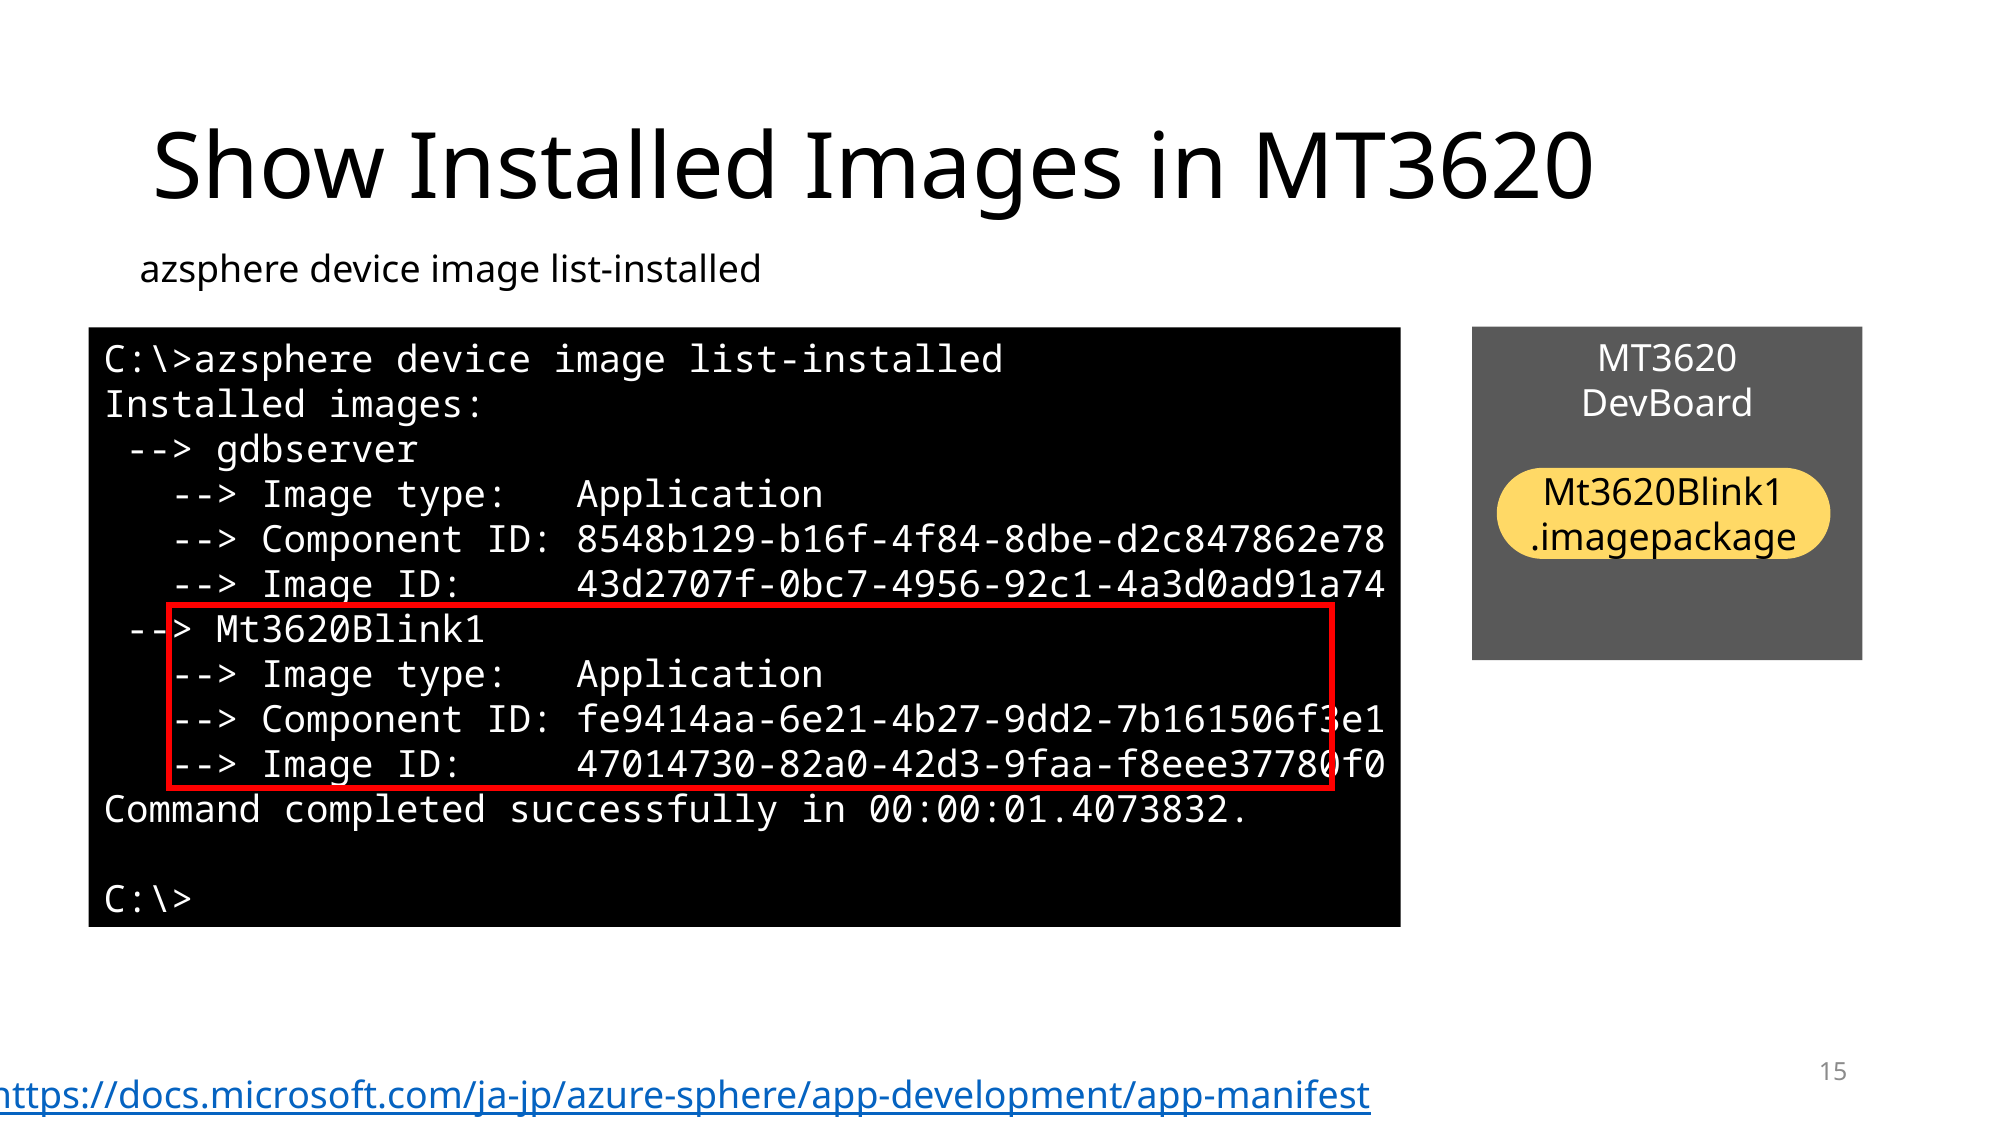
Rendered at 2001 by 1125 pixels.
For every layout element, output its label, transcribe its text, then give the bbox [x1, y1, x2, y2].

text_box https://docs.microsoft.com/ja-jp/azure-sphere/app-development/app-manifest [0, 1064, 1386, 1125]
text_box Mt3620Blink1 .imagepackage [1496, 467, 1831, 559]
text_box C:\>azsphere device image list-installed Installed images: --> gdbserver --> Image type: Application --> Component ID: 8548b129-b16f-4f84-8dbe-d2c847862e78 --> Image ID: 43d2707f-0bc7-4956-92c1-4a3d0ad91a74 --> Mt3620Blink1 --> Image type: Application --> Component ID: fe9414aa-6e21-4b27-9dd2-7b161506f3e1 --> Image ID: 47014730-82a0-42d3-9faa-f8eee37780f0 Command completed successfully in 00:00:01.4073832. C:\> [88, 327, 1401, 927]
title Show Installed Images in MT3620 [137, 59, 1863, 278]
slide_number 15 [1412, 1042, 1863, 1103]
text_box MT3620 DevBoard [1471, 326, 1863, 661]
text_box [168, 604, 1333, 789]
text_box azsphere device image list-installed [124, 237, 778, 298]
